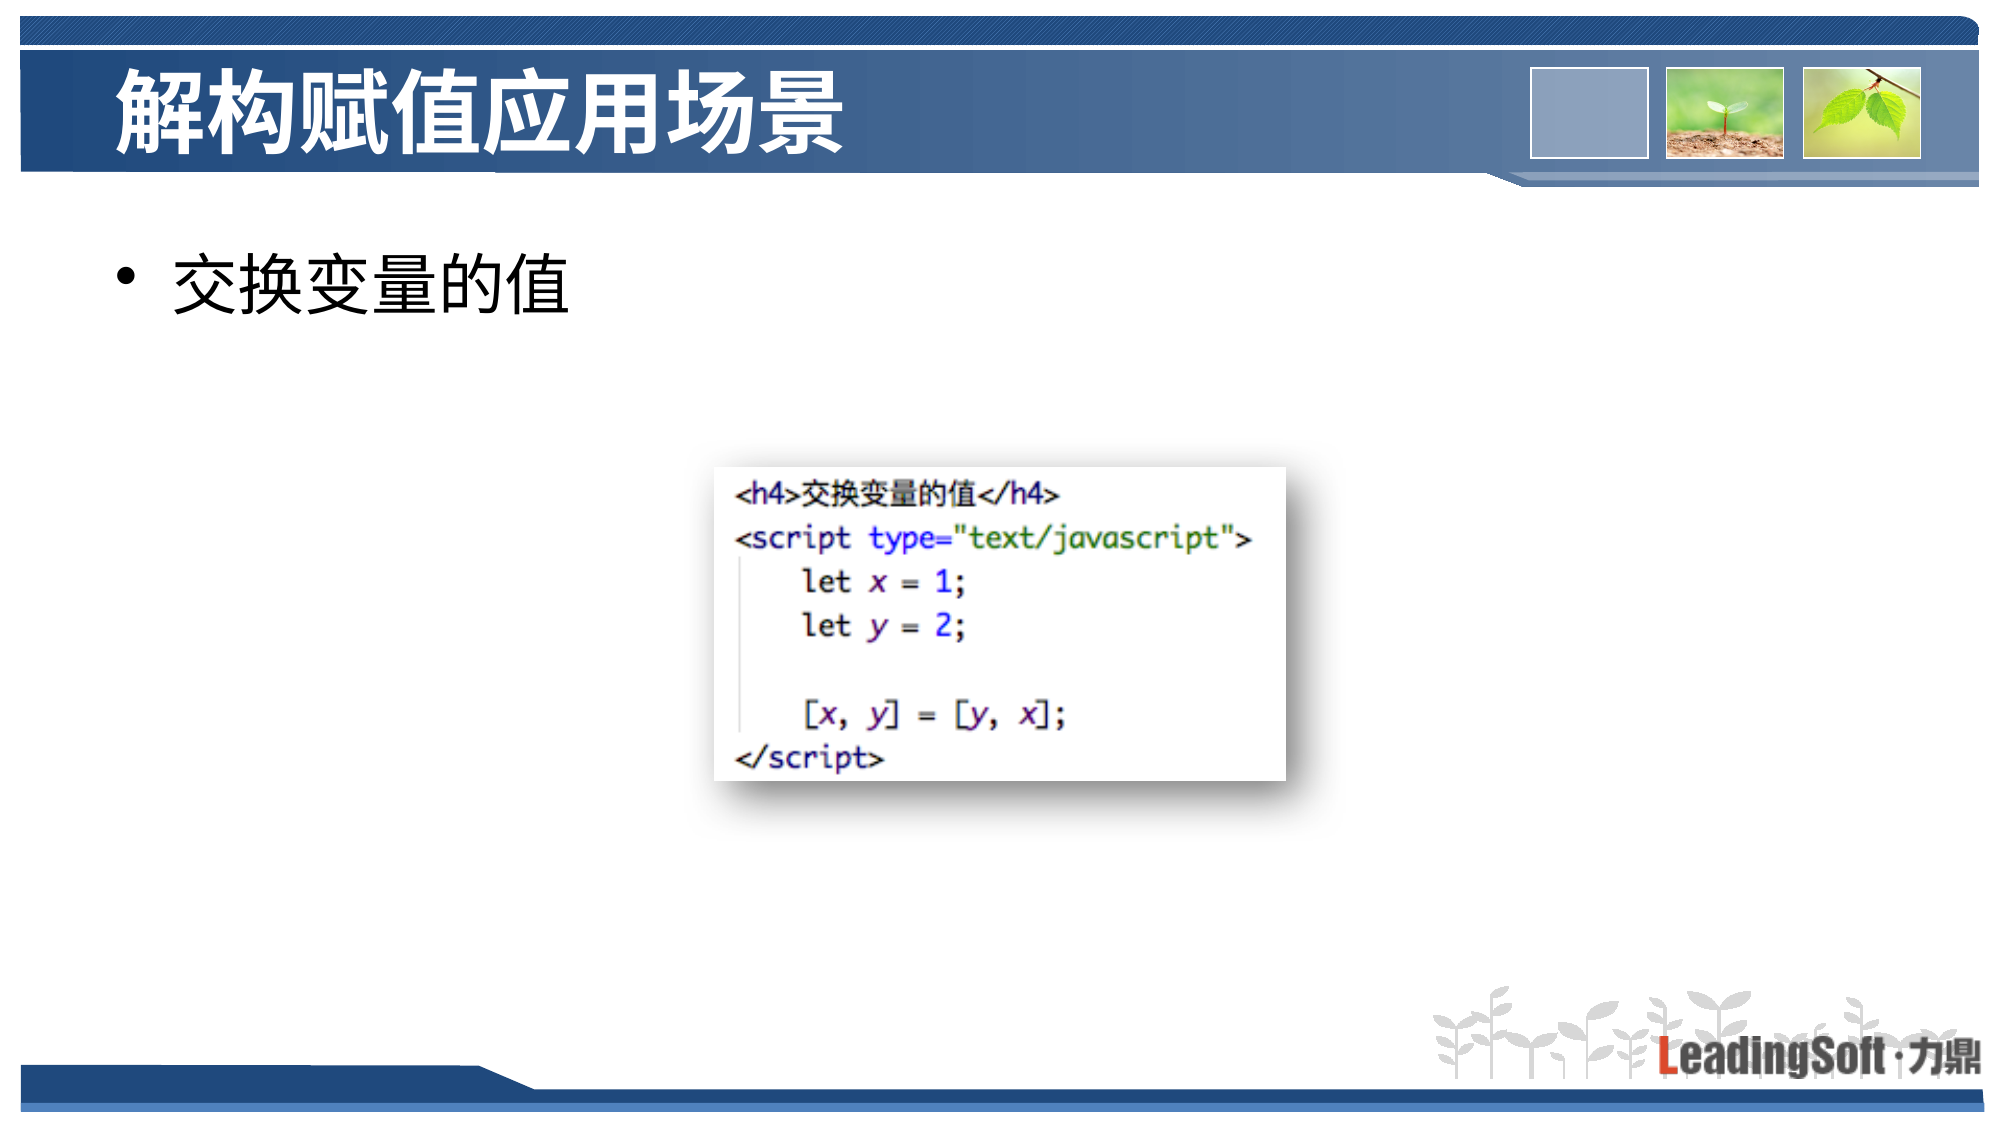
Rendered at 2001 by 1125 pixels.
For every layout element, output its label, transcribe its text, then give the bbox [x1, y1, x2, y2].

title 解构赋值应用场景 [99, 39, 1517, 182]
picture [714, 467, 1286, 781]
picture [1667, 69, 1783, 157]
picture [1804, 69, 1920, 157]
list 交换变量的值 [99, 235, 1900, 1013]
picture [1659, 1036, 1983, 1079]
